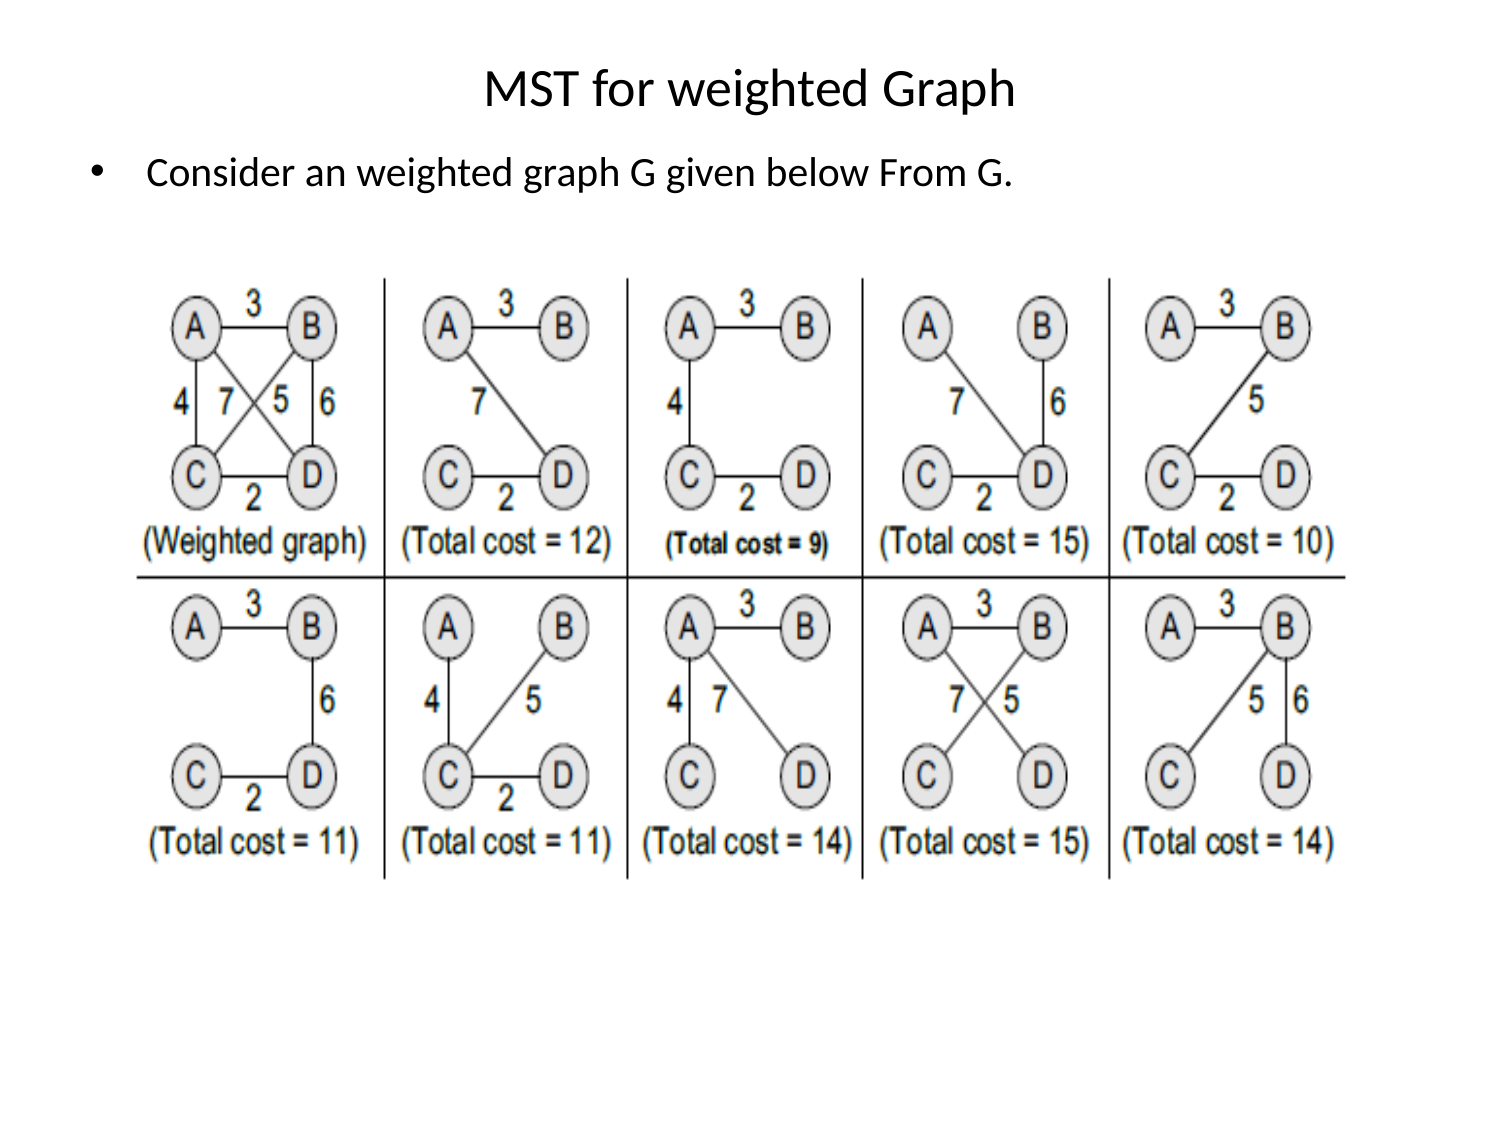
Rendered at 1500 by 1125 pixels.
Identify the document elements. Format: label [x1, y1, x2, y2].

list [75, 137, 1425, 313]
title [75, 45, 1425, 125]
picture [112, 274, 1376, 901]
